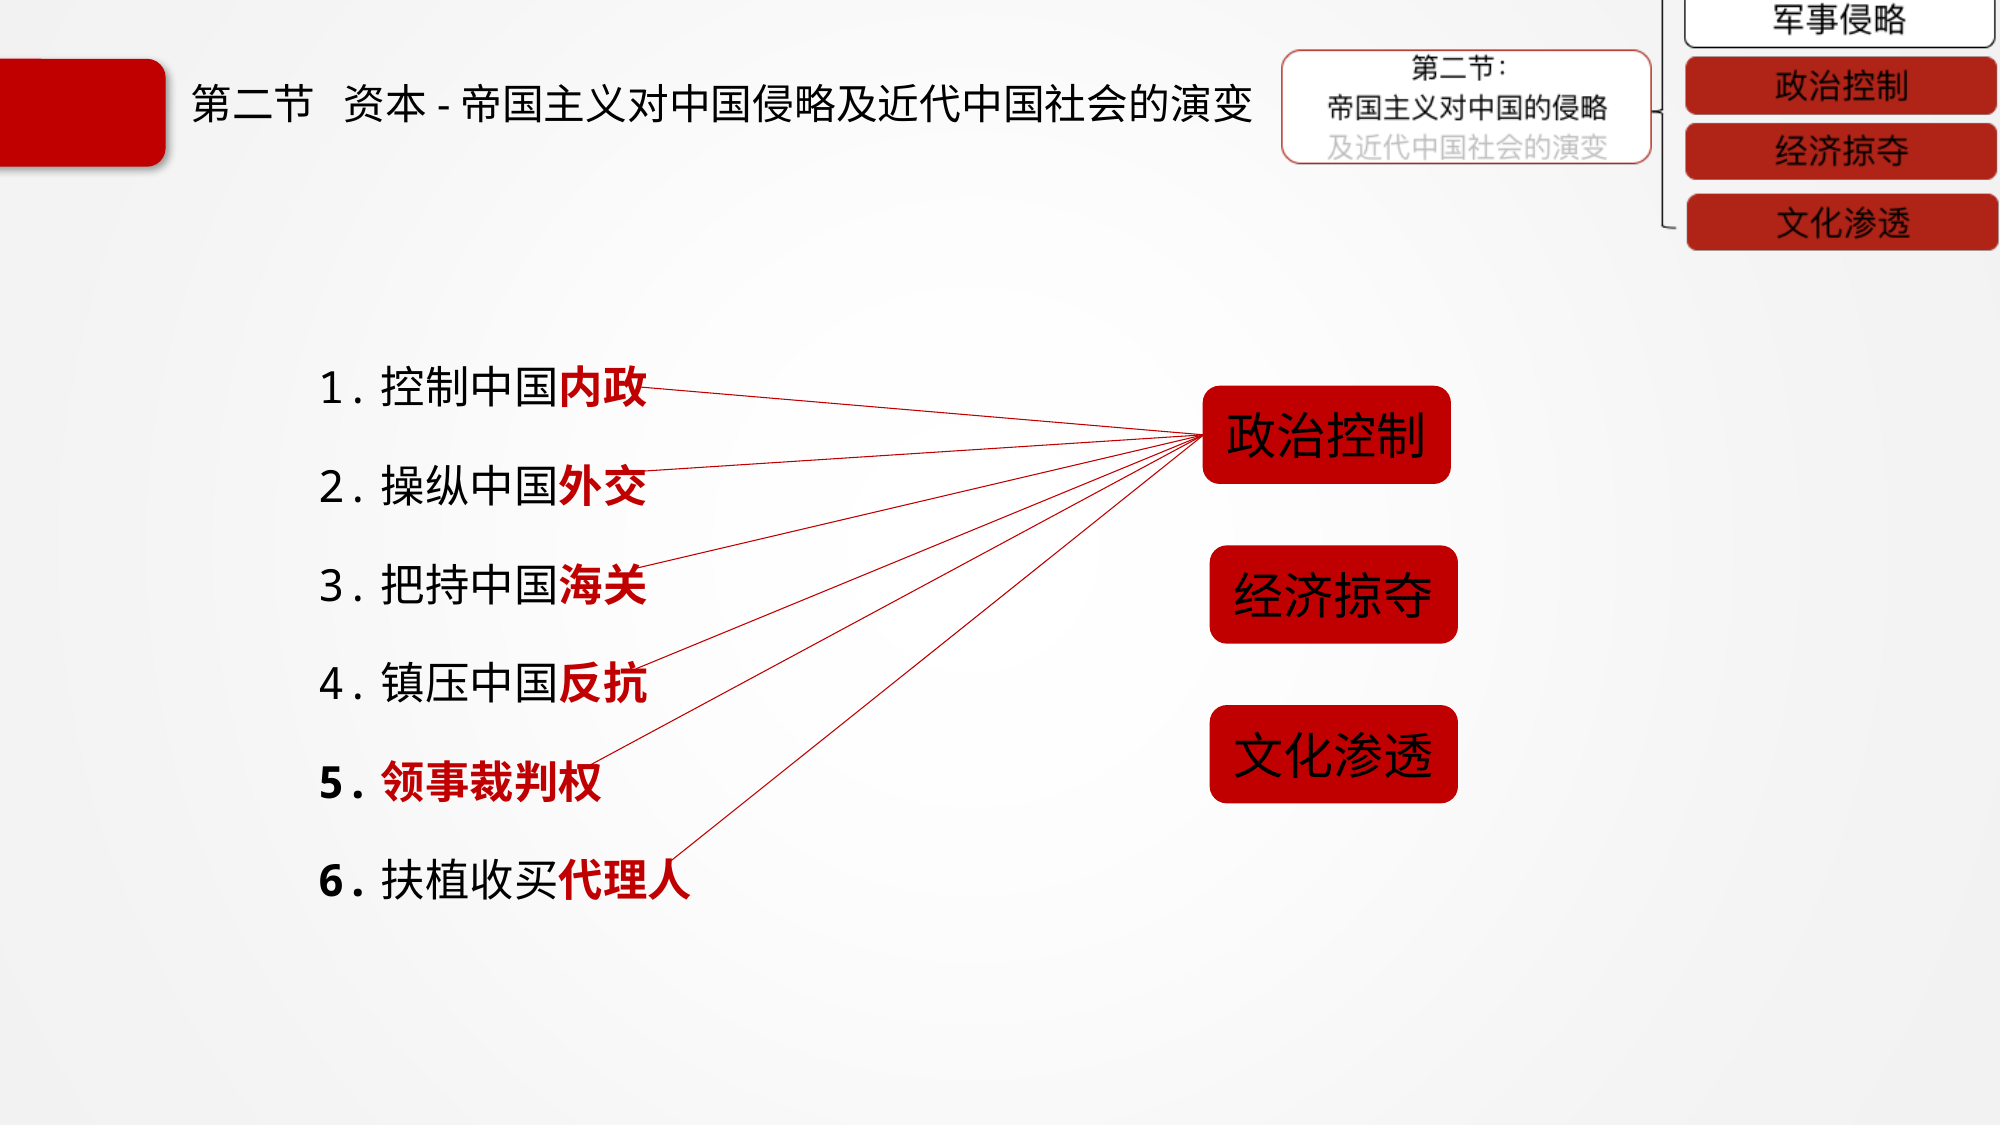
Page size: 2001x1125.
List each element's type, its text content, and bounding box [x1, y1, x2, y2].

picture [0, 0, 2000, 1125]
text_box 政治控制 [1204, 385, 1451, 484]
text_box 第二节 资本-帝国主义对中国侵略及近代中国社会的演变 [175, 76, 1280, 137]
list 1.控制中国内政 2.操纵中国外交 3.把持中国海关 4.镇压中国反抗 5.领事裁判权 6.扶植收买代理人 [302, 325, 913, 914]
text_box 文化渗透 [1209, 705, 1458, 804]
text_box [586, 434, 668, 768]
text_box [636, 386, 1204, 434]
text_box 经济掠夺 [1209, 545, 1458, 644]
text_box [668, 434, 1204, 863]
